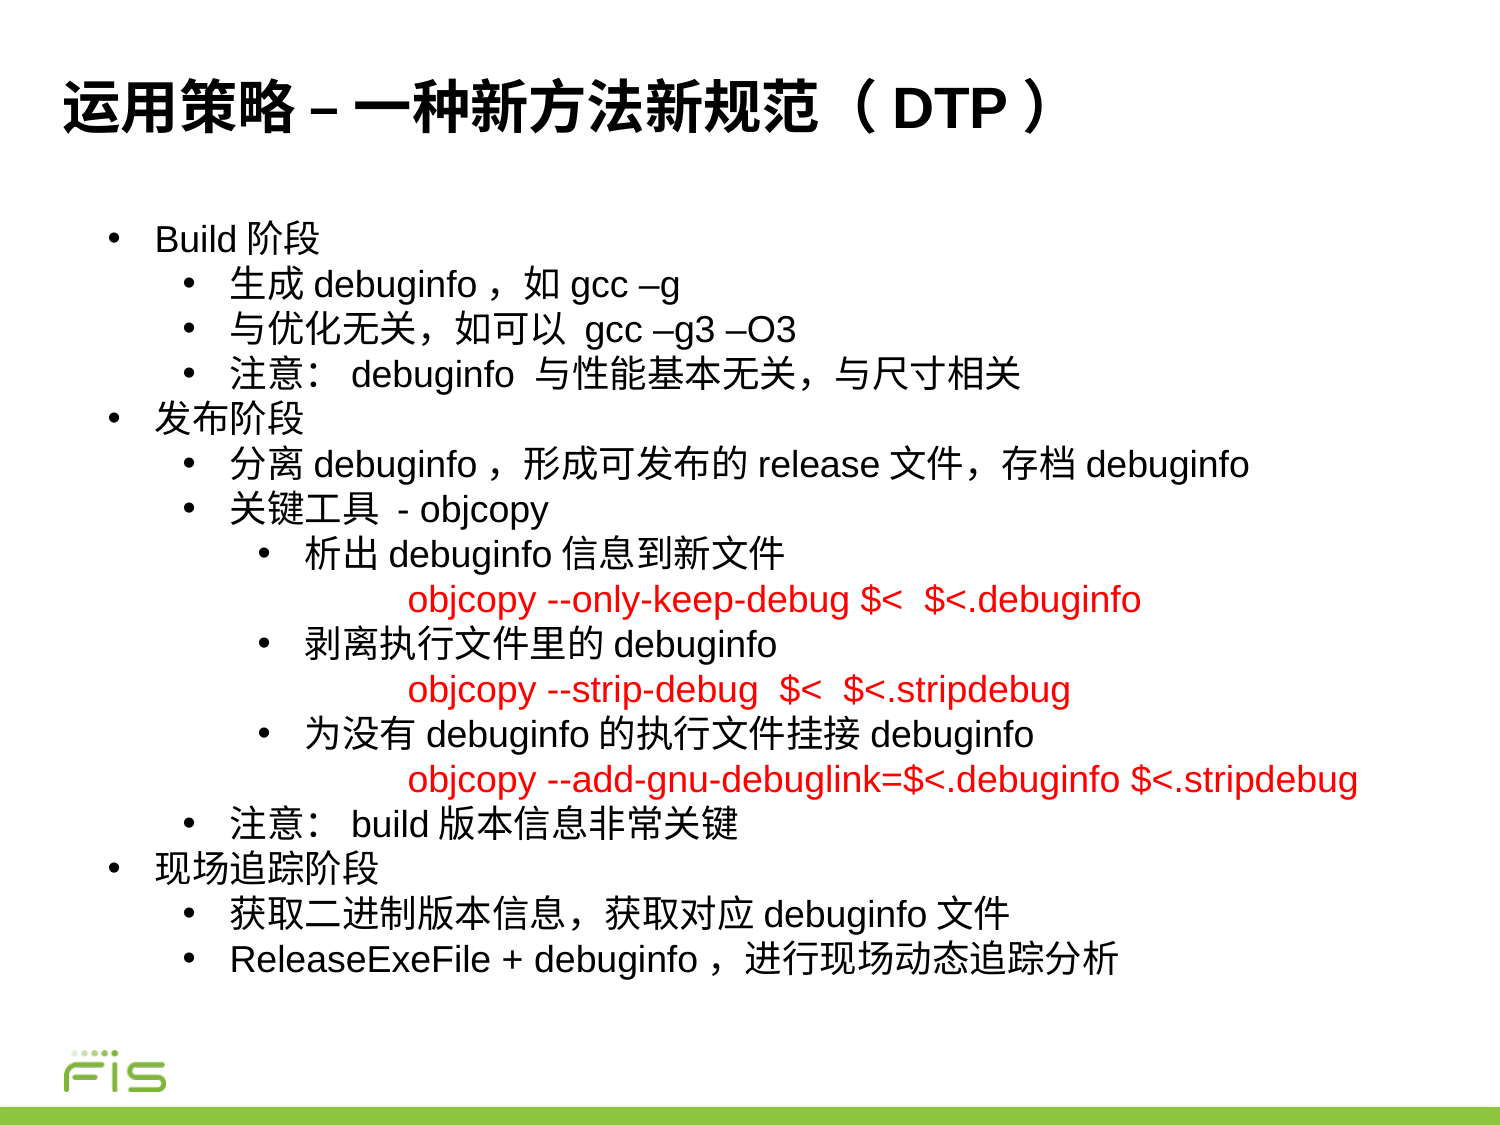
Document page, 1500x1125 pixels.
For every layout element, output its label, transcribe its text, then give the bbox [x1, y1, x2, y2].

title 运用策略 – 一种新方法新规范（DTP） [62, 83, 1435, 256]
picture [64, 1050, 166, 1092]
text_box Build阶段 生成debuginfo，如gcc –g 与优化无关，如可以 gcc –g3 –O3 注意：debuginfo 与性能基本无关，与尺寸相关 发布阶段 分离debuginfo，形成可发布的release文件，存档debuginfo 关键工具 - objcopy 析出debuginfo信息到新文件 objcopy --only-keep-debug $< $<.debuginfo 剥离执行文件里的debuginfo objcopy --strip-debug $< $<.stripdebug 为没有debuginfo的执行文件挂接debuginfo objcopy --add-gnu-debuglink=$<.debuginfo $<.stripdebug 注意：build版本信息非常关键 现场追踪阶段 获取二进制版本信息，获取对应debuginfo文件 ReleaseExeFile + debuginfo，进行现场动态追踪分析 [92, 208, 1404, 1033]
